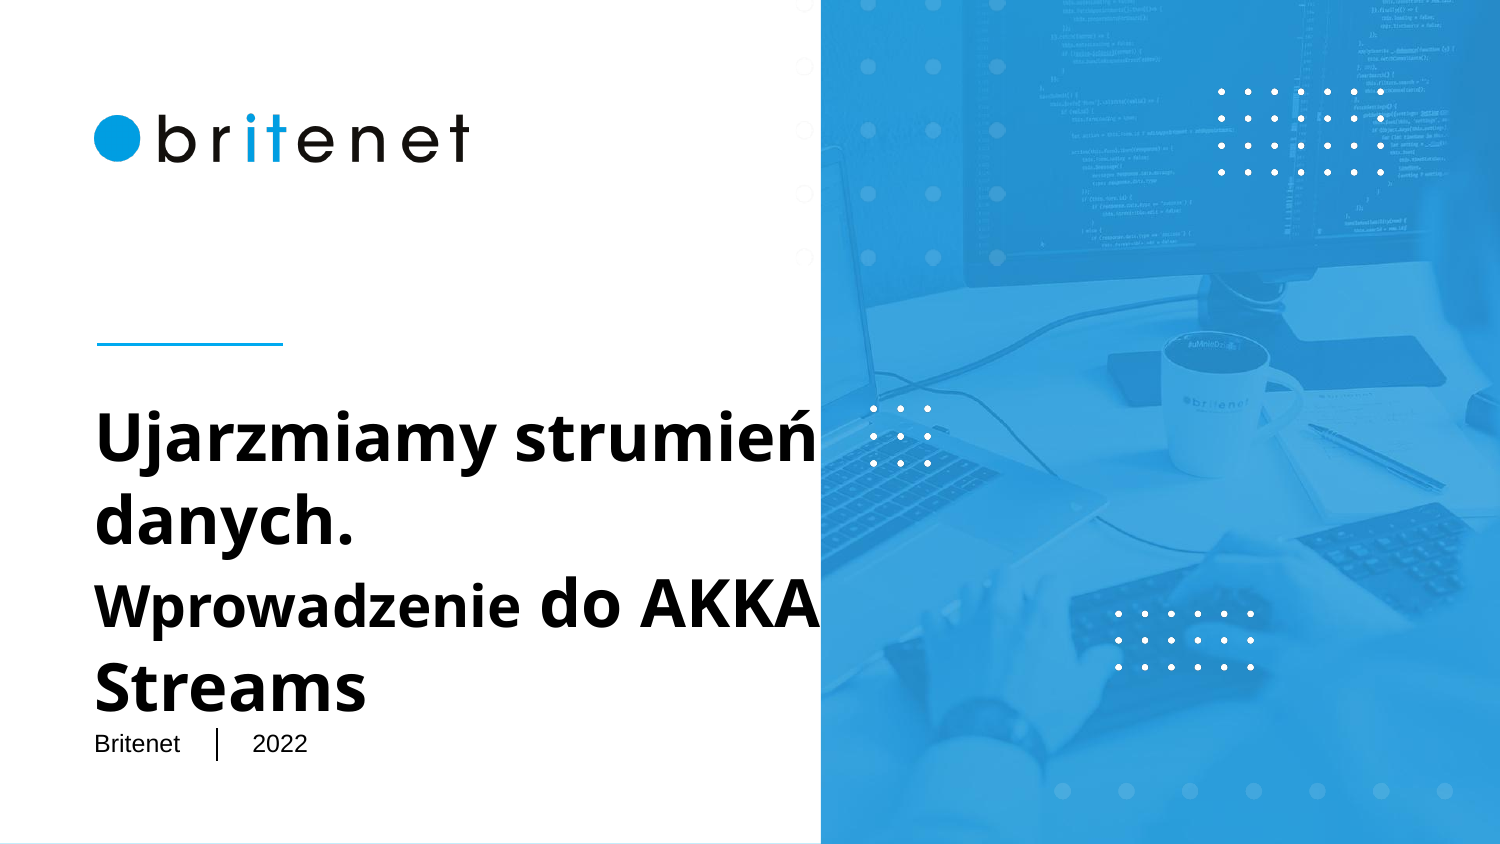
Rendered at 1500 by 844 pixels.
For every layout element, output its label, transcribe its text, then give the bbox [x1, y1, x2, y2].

text_box Ujarzmiamy strumień danych. Wprowadzenie do AKKA Streams [94, 391, 815, 725]
text_box 2022 [252, 727, 362, 758]
picture [94, 113, 469, 164]
picture [701, 0, 1500, 844]
text_box Britenet [94, 727, 204, 758]
